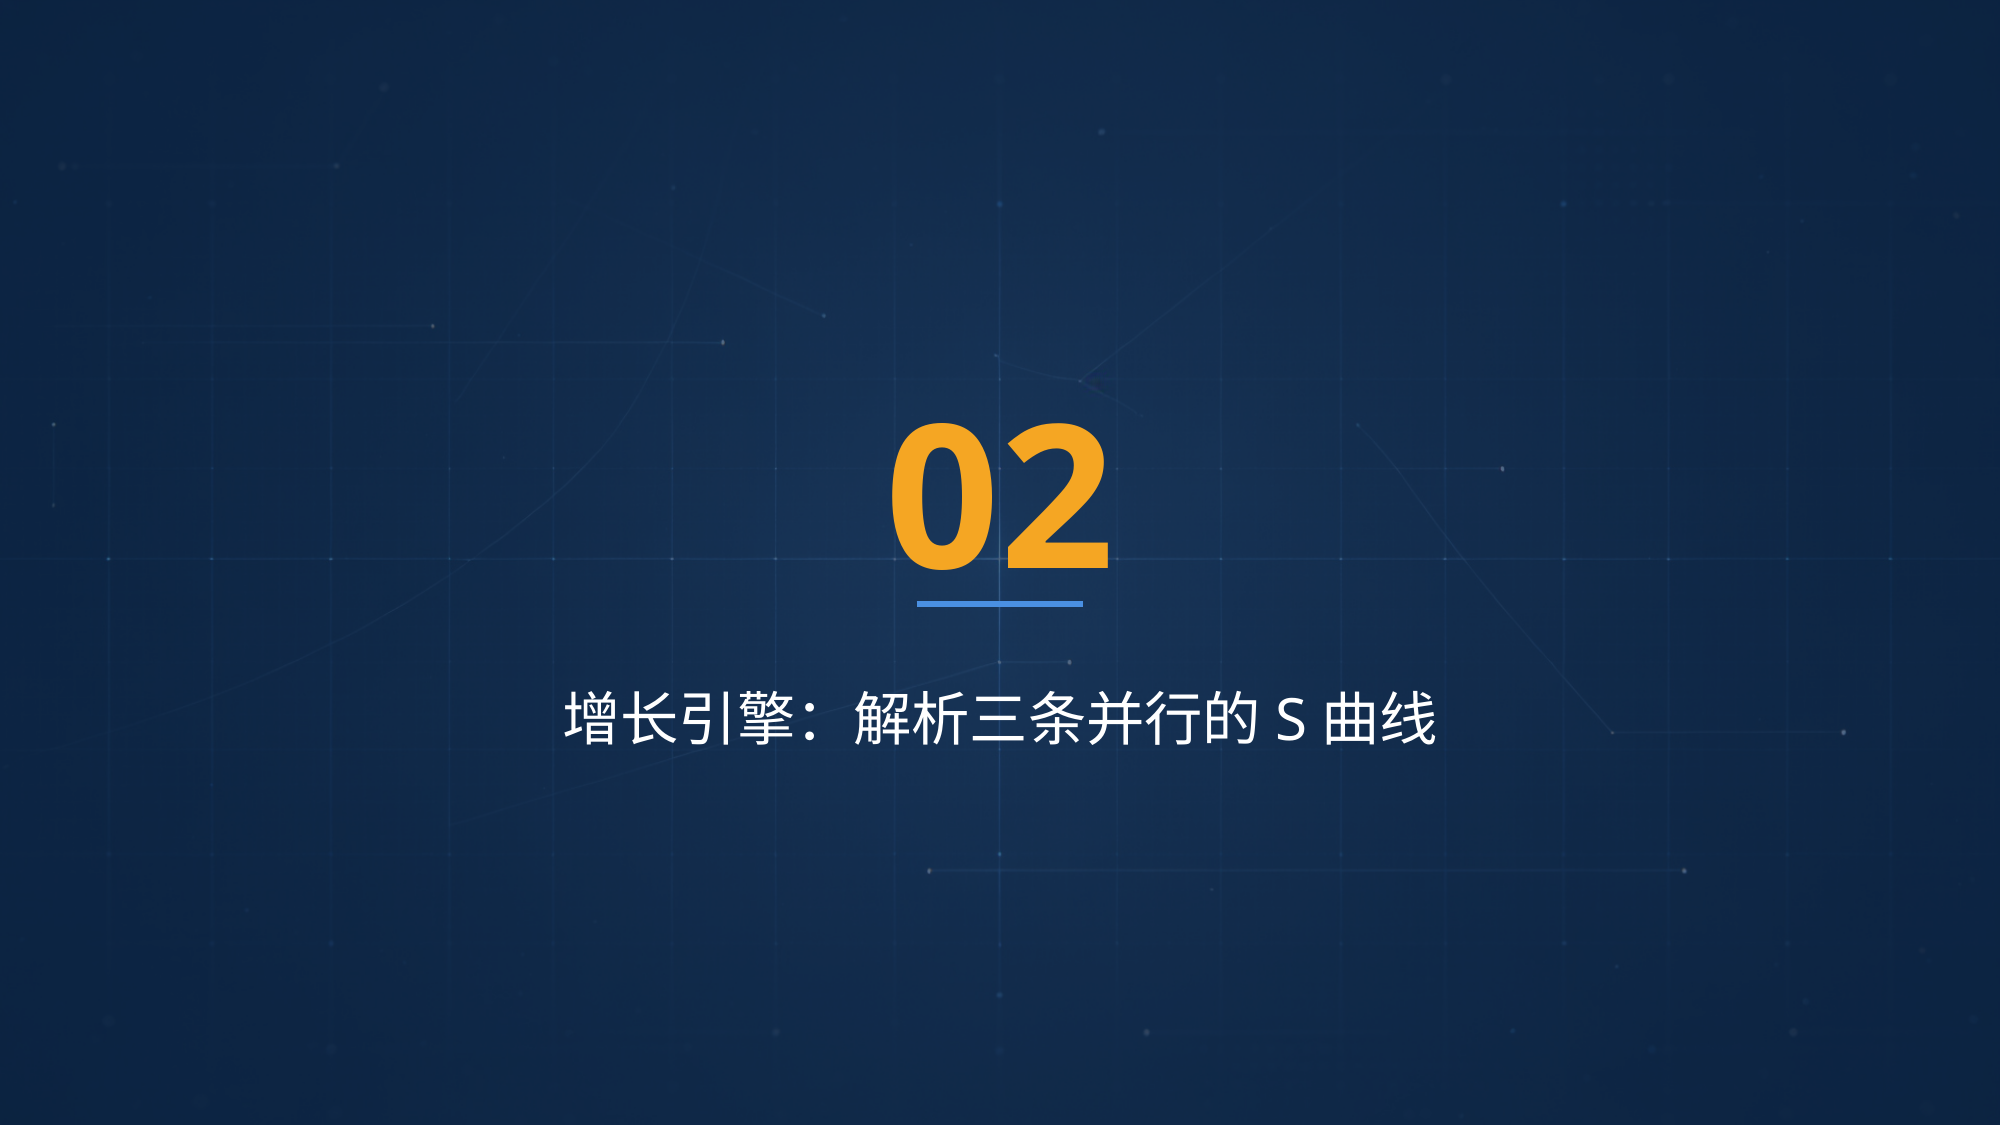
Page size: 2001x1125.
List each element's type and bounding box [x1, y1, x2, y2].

text_box [916, 602, 1084, 606]
picture [0, 0, 2000, 1125]
